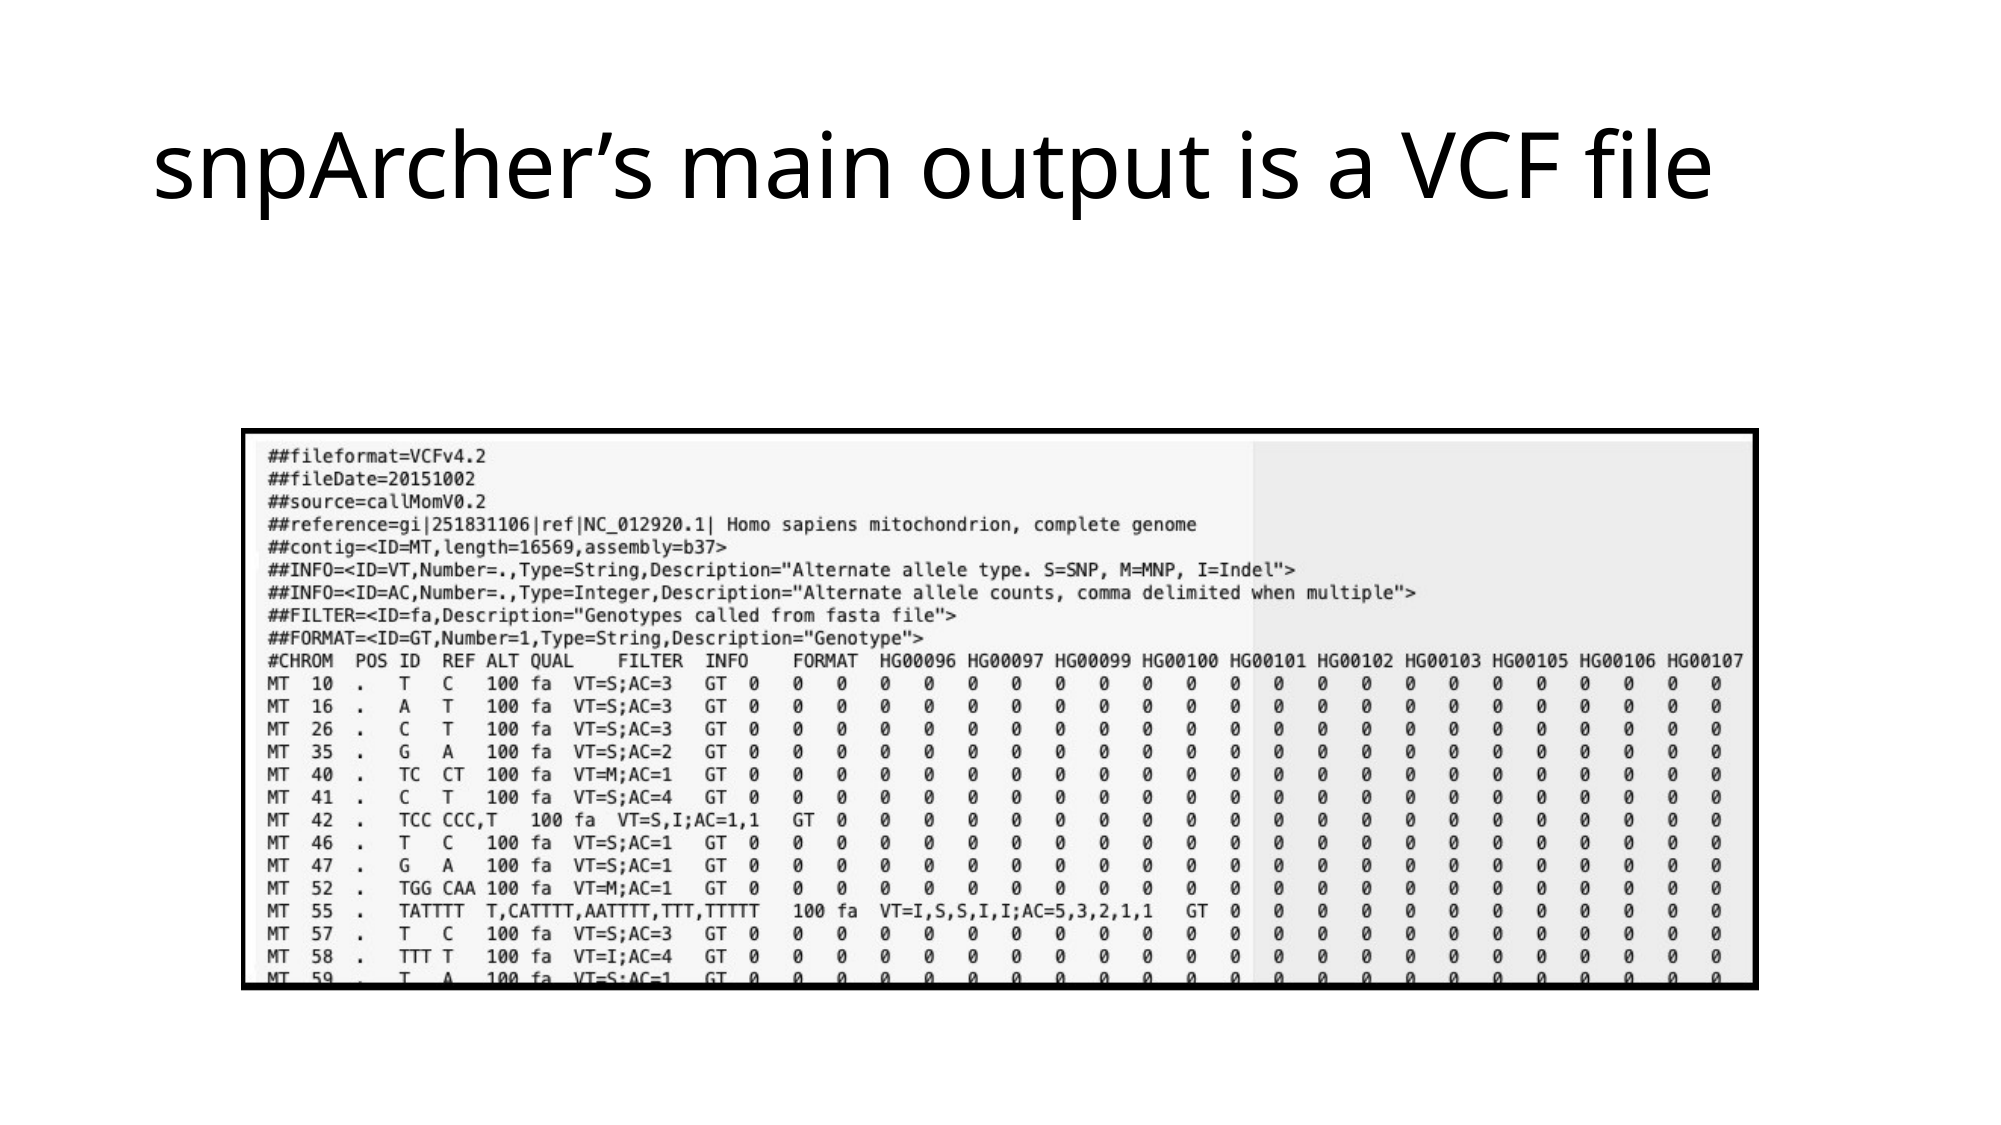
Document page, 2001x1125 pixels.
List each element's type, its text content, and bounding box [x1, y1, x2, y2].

title snpArcher’s main output is a VCF file [137, 59, 1863, 278]
picture [240, 427, 1760, 992]
